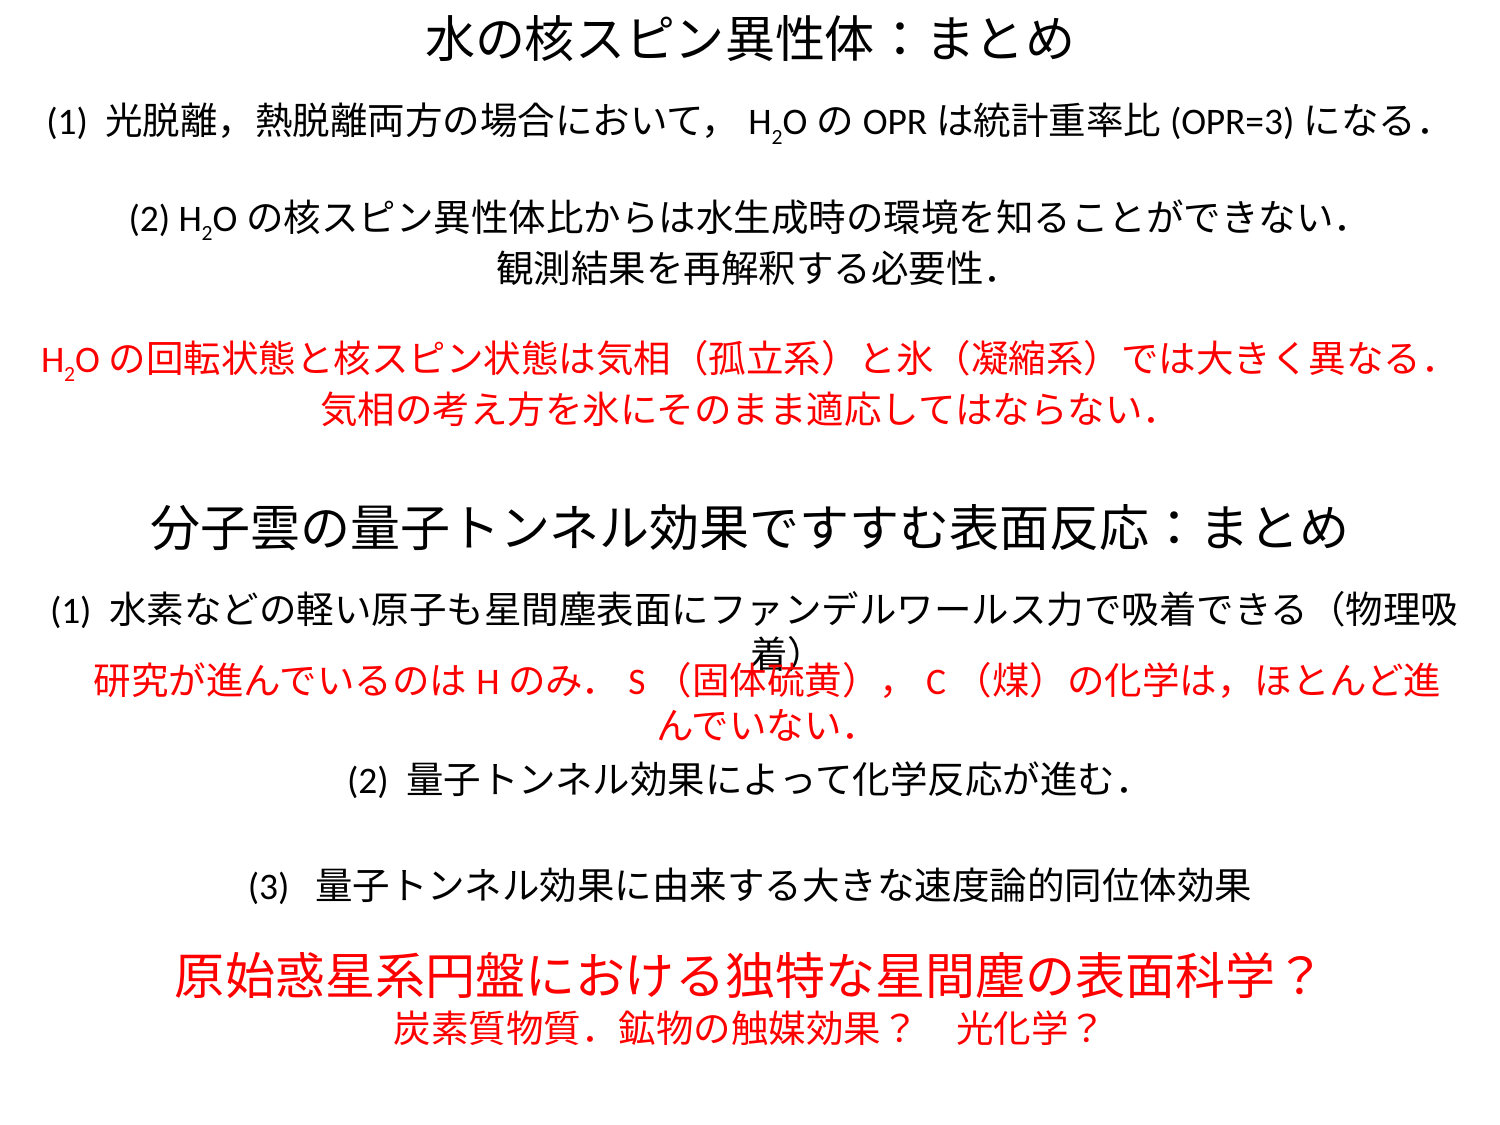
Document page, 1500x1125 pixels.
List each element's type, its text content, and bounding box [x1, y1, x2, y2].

text_box 水の核スピン異性体：まとめ [0, 0, 1500, 75]
text_box (1) 光脱離，熱脱離両方の場合において，H2OのOPRは統計重率比(OPR=3)になる． (2) H2Oの核スピン異性体比からは水生成時の環境を知ることができない． 観測結果を再解釈する必要性． H2Oの回転状態と核スピン状態は気相（孤立系）と氷（凝縮系）では大きく異なる． 気相の考え方を氷にそのまま適応してはならない． [0, 89, 1500, 439]
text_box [0, 488, 1500, 1059]
